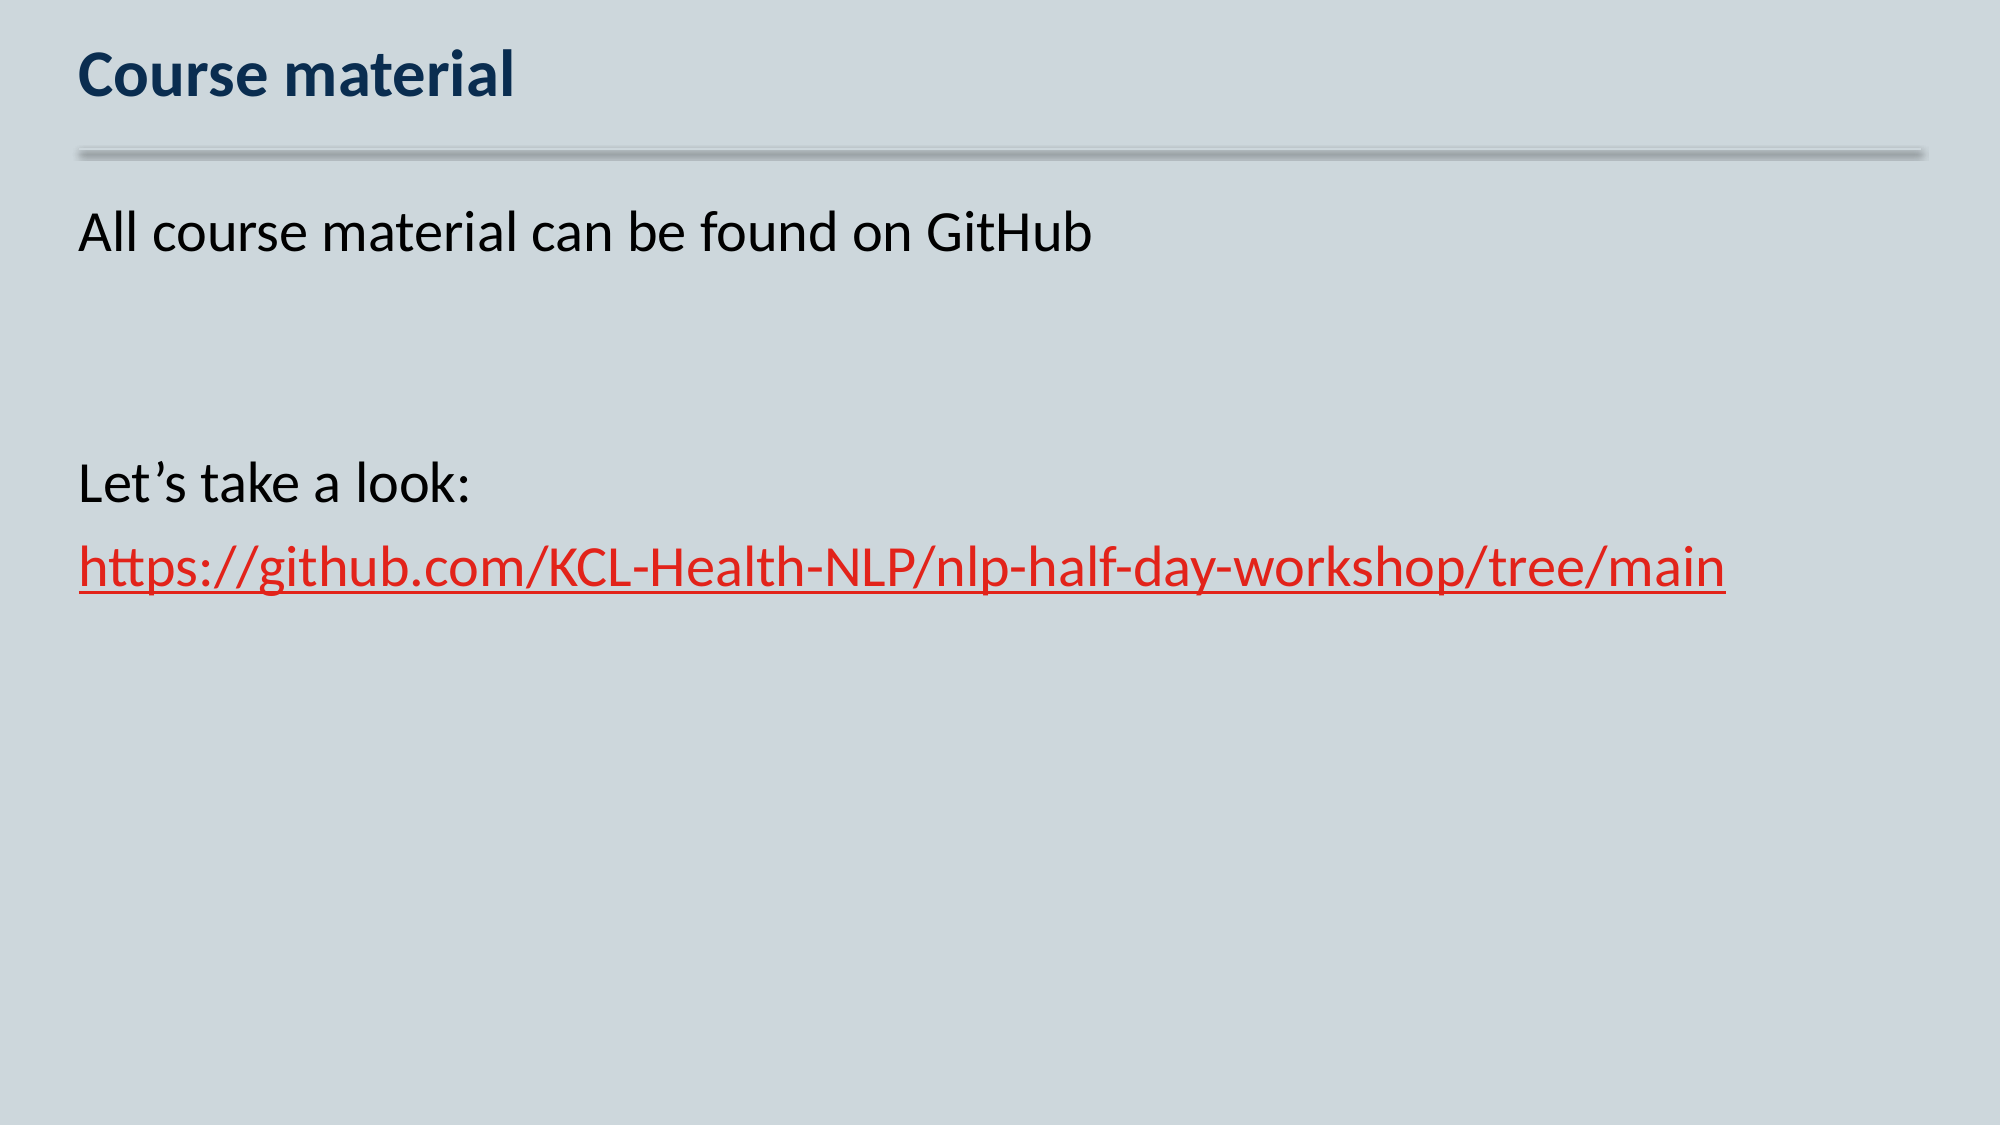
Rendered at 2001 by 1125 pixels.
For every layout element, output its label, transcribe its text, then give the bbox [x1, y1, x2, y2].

list All course material can be found on GitHub Let’s take a look: https://github.com/KCL-Health-NLP/nlp-half-day-workshop/tree/main [78, 178, 1868, 1050]
title Course material [78, 29, 1922, 148]
